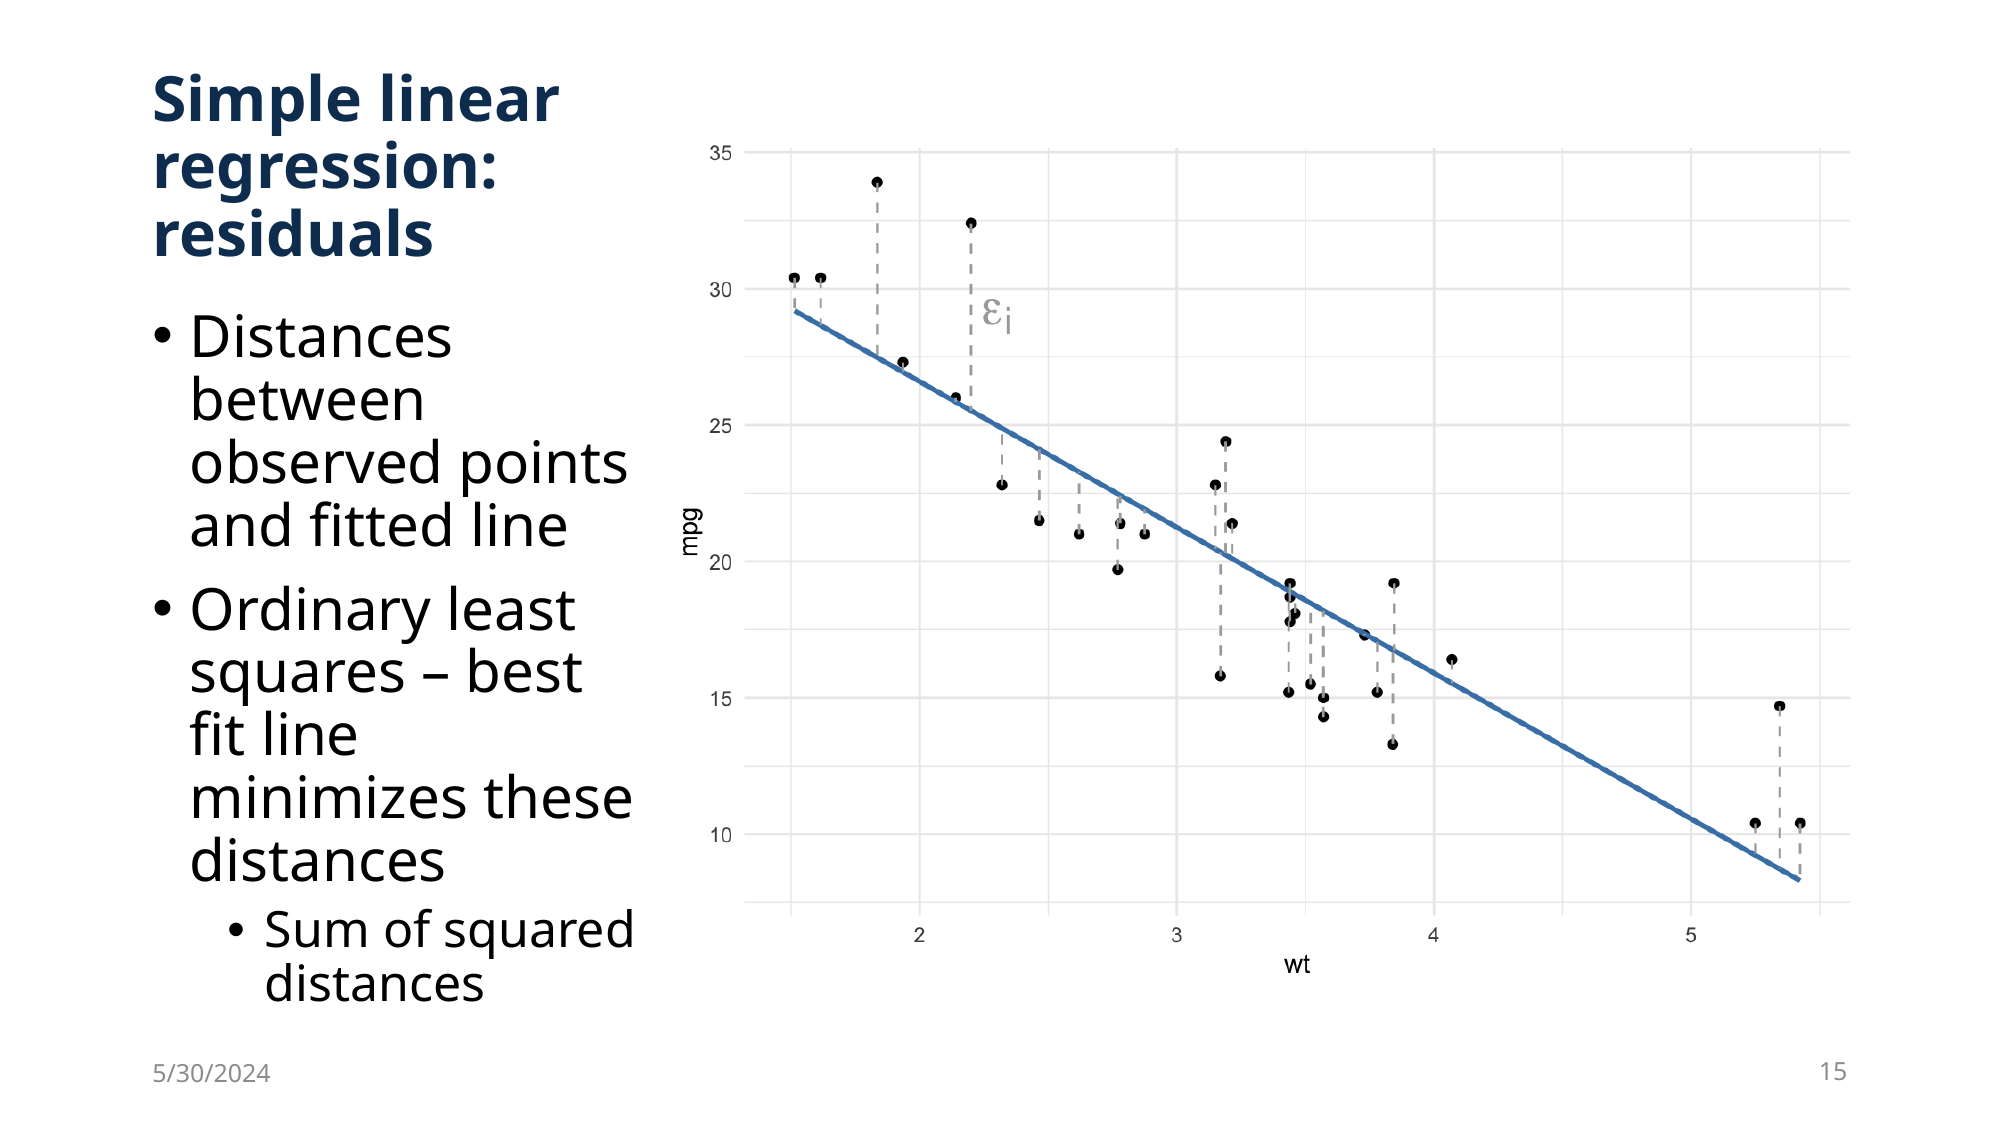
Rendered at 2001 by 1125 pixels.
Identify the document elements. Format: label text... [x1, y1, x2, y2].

list Distances between observed points and fitted line Ordinary least squares – best fit line minimizes these distances Sum of squared distances [137, 299, 665, 1014]
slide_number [137, 1042, 588, 1103]
title Simple linear regression: residuals [137, 59, 773, 278]
picture [665, 134, 1863, 990]
slide_number 15 [1412, 1042, 1863, 1103]
